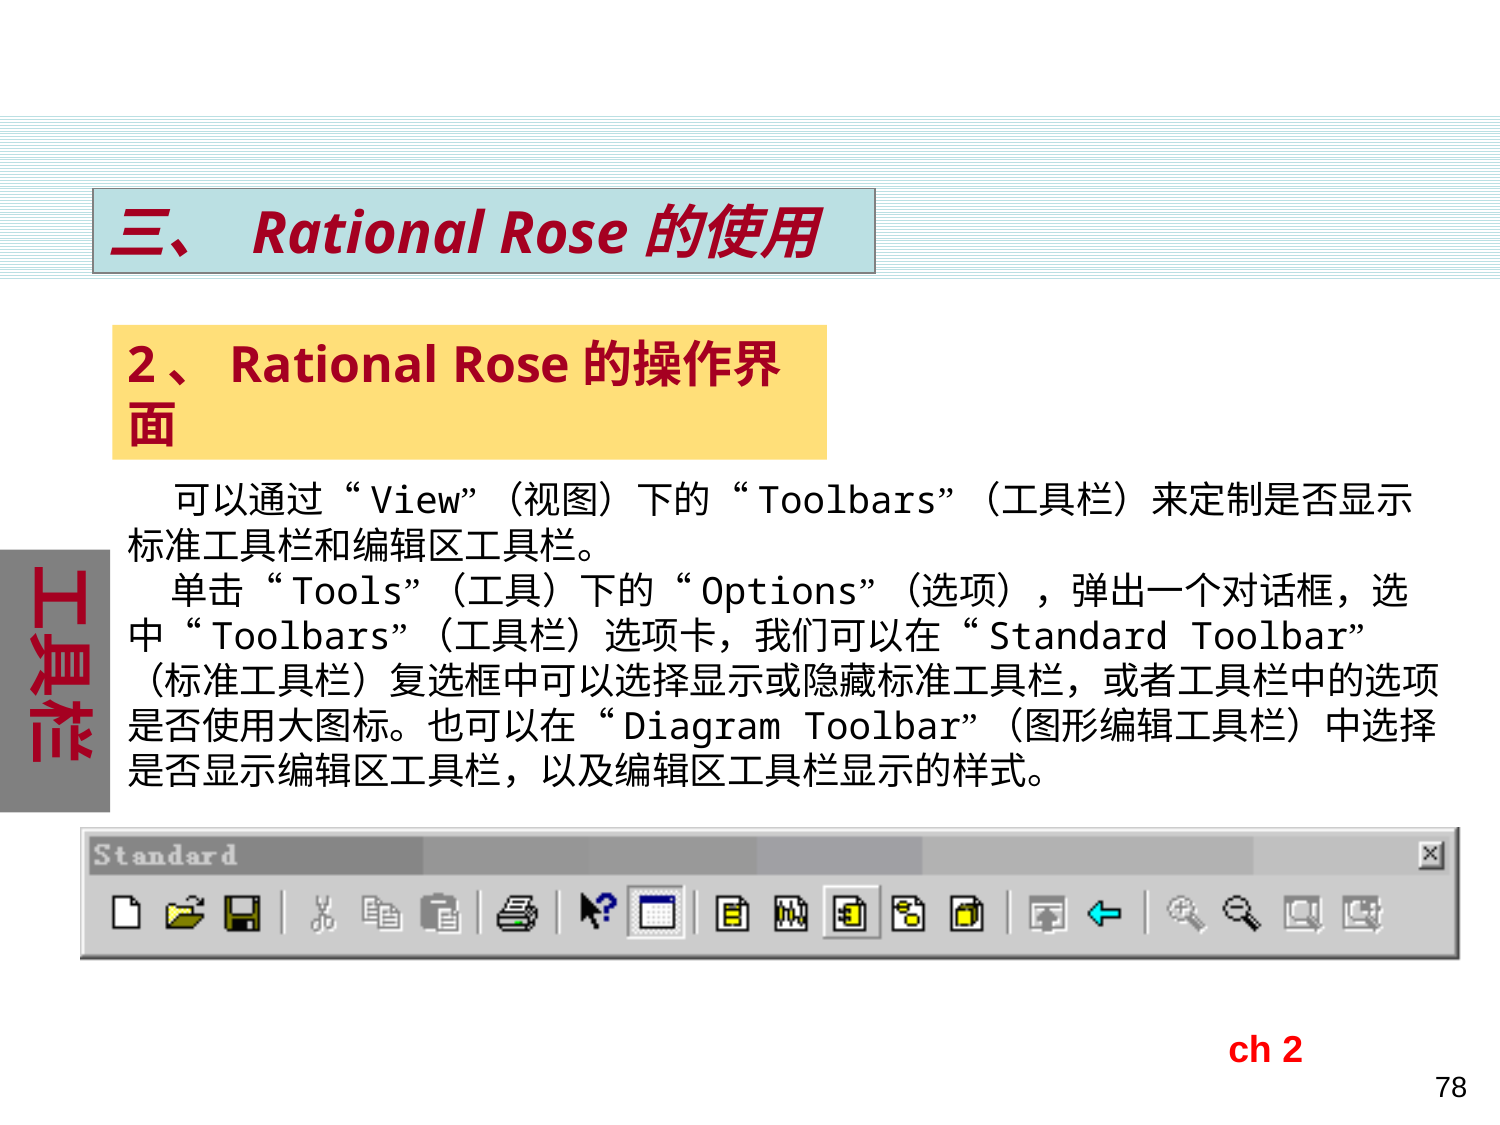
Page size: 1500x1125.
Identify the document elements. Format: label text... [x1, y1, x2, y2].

text_box 工具栏 [0, 549, 111, 813]
text_box ch 2 [1213, 1017, 1401, 1078]
text_box 三、 Rational Rose的使用 [93, 188, 875, 273]
text_box 2、Rational Rose的操作界面 [112, 324, 827, 460]
slide_number 78 [1131, 1060, 1483, 1118]
picture [80, 827, 1463, 963]
text_box 可以通过“View”（视图）下的“Toolbars”（工具栏）来定制是否显示标准工具栏和编辑区工具栏。 单击“Tools”（工具）下的“Options”（选项），弹出一个对话框，选中“Toolbars”（工具栏）选项卡，我们可以在“Standard Toolbar”（标准工具栏）复选框中可以选择显示或隐藏标准工具栏，或者工具栏中的选项是否使用大图标。也可以在“Diagram Toolbar”（图形编辑工具栏）中选择是否显示编辑区工具栏，以及编辑区工具栏显示的样式。 [112, 464, 1459, 800]
